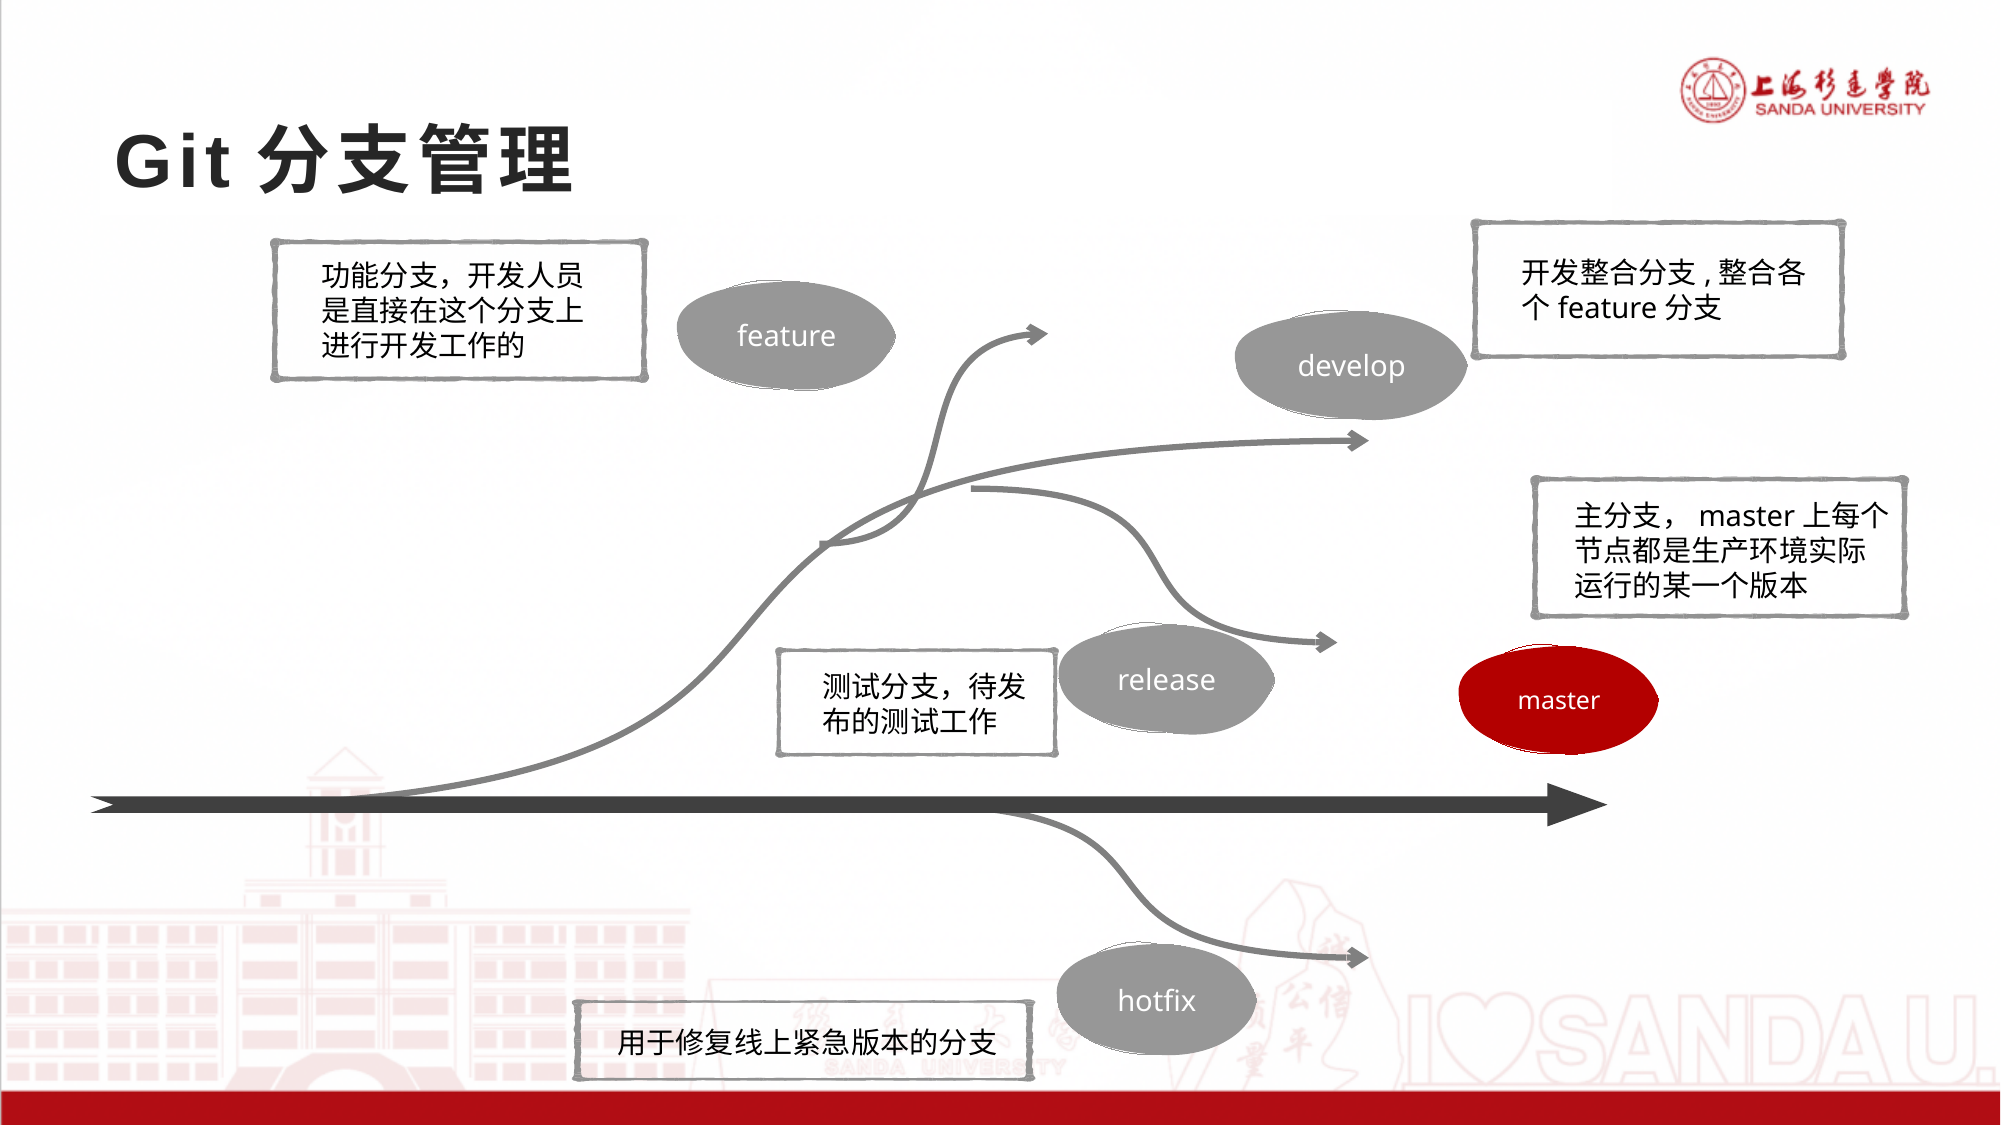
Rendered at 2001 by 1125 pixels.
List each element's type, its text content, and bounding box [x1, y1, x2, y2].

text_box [1659, 475, 1910, 621]
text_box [571, 1055, 1036, 1082]
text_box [1470, 218, 1847, 361]
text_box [90, 281, 1659, 1055]
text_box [775, 647, 1059, 758]
title Git分支管理 [99, 99, 1612, 216]
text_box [270, 237, 650, 383]
